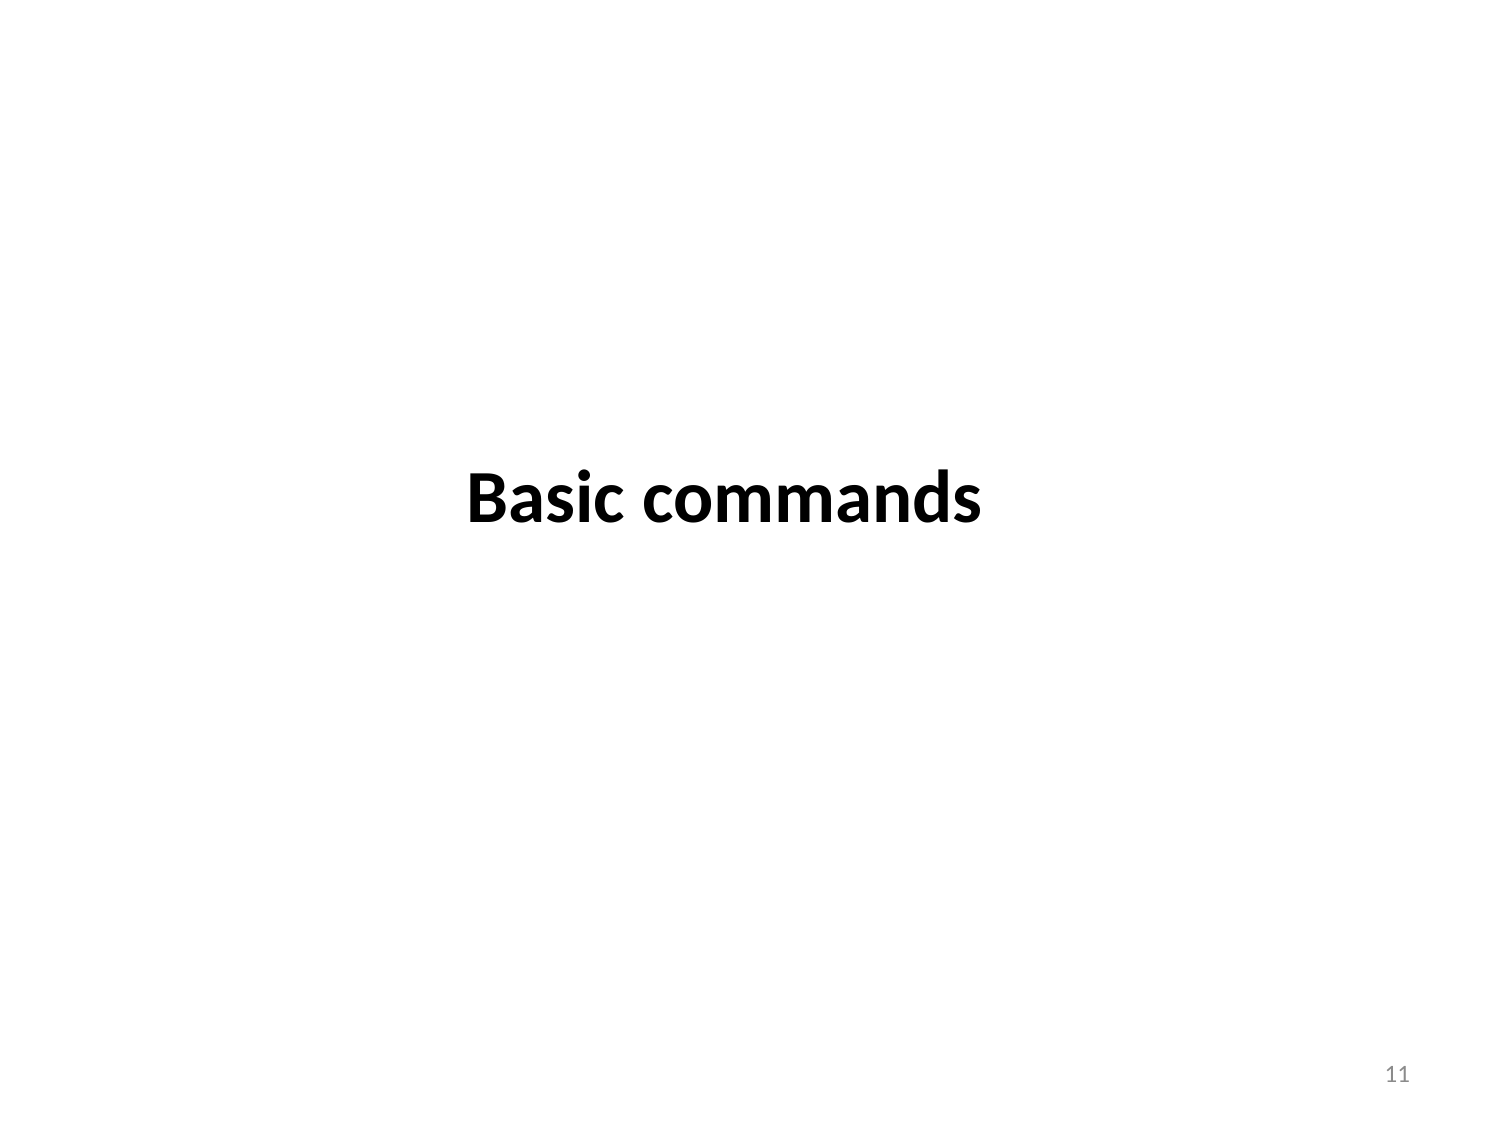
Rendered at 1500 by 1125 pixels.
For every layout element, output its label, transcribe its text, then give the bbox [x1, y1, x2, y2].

list Basic commands [37, 174, 1413, 1088]
slide_number 11 [1074, 1042, 1425, 1103]
